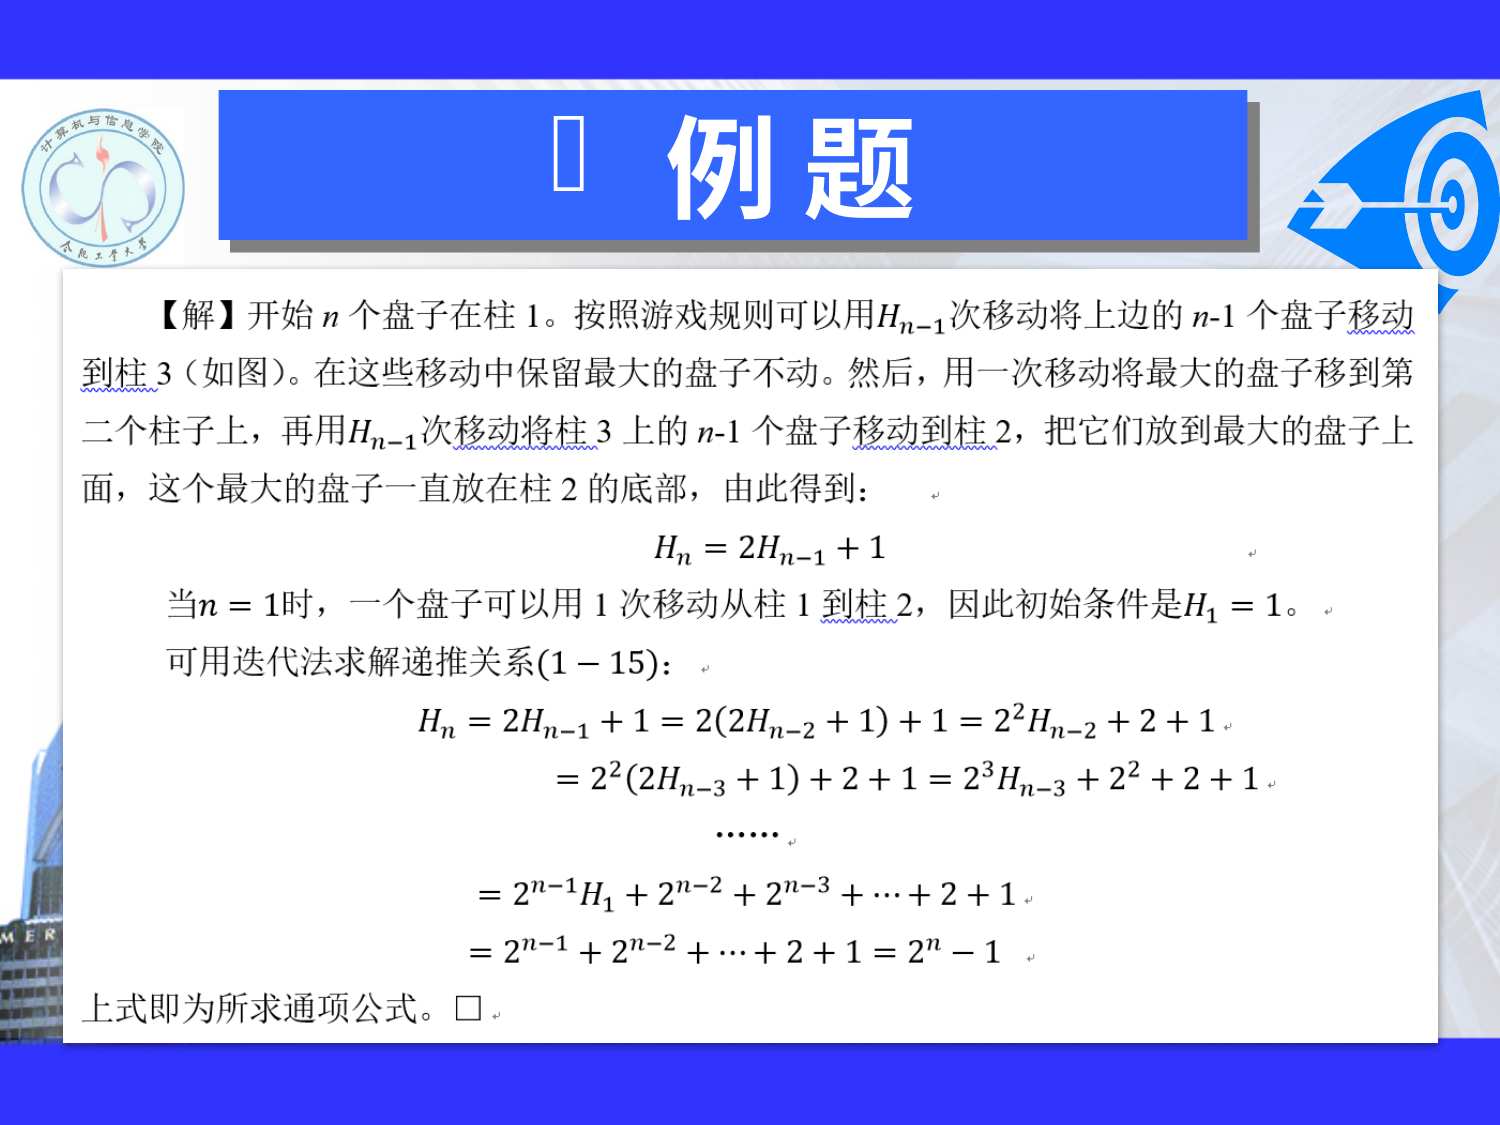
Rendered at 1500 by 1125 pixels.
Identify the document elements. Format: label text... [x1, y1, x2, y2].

picture [0, 0, 1500, 1125]
text_box 例 题 [218, 90, 1248, 240]
